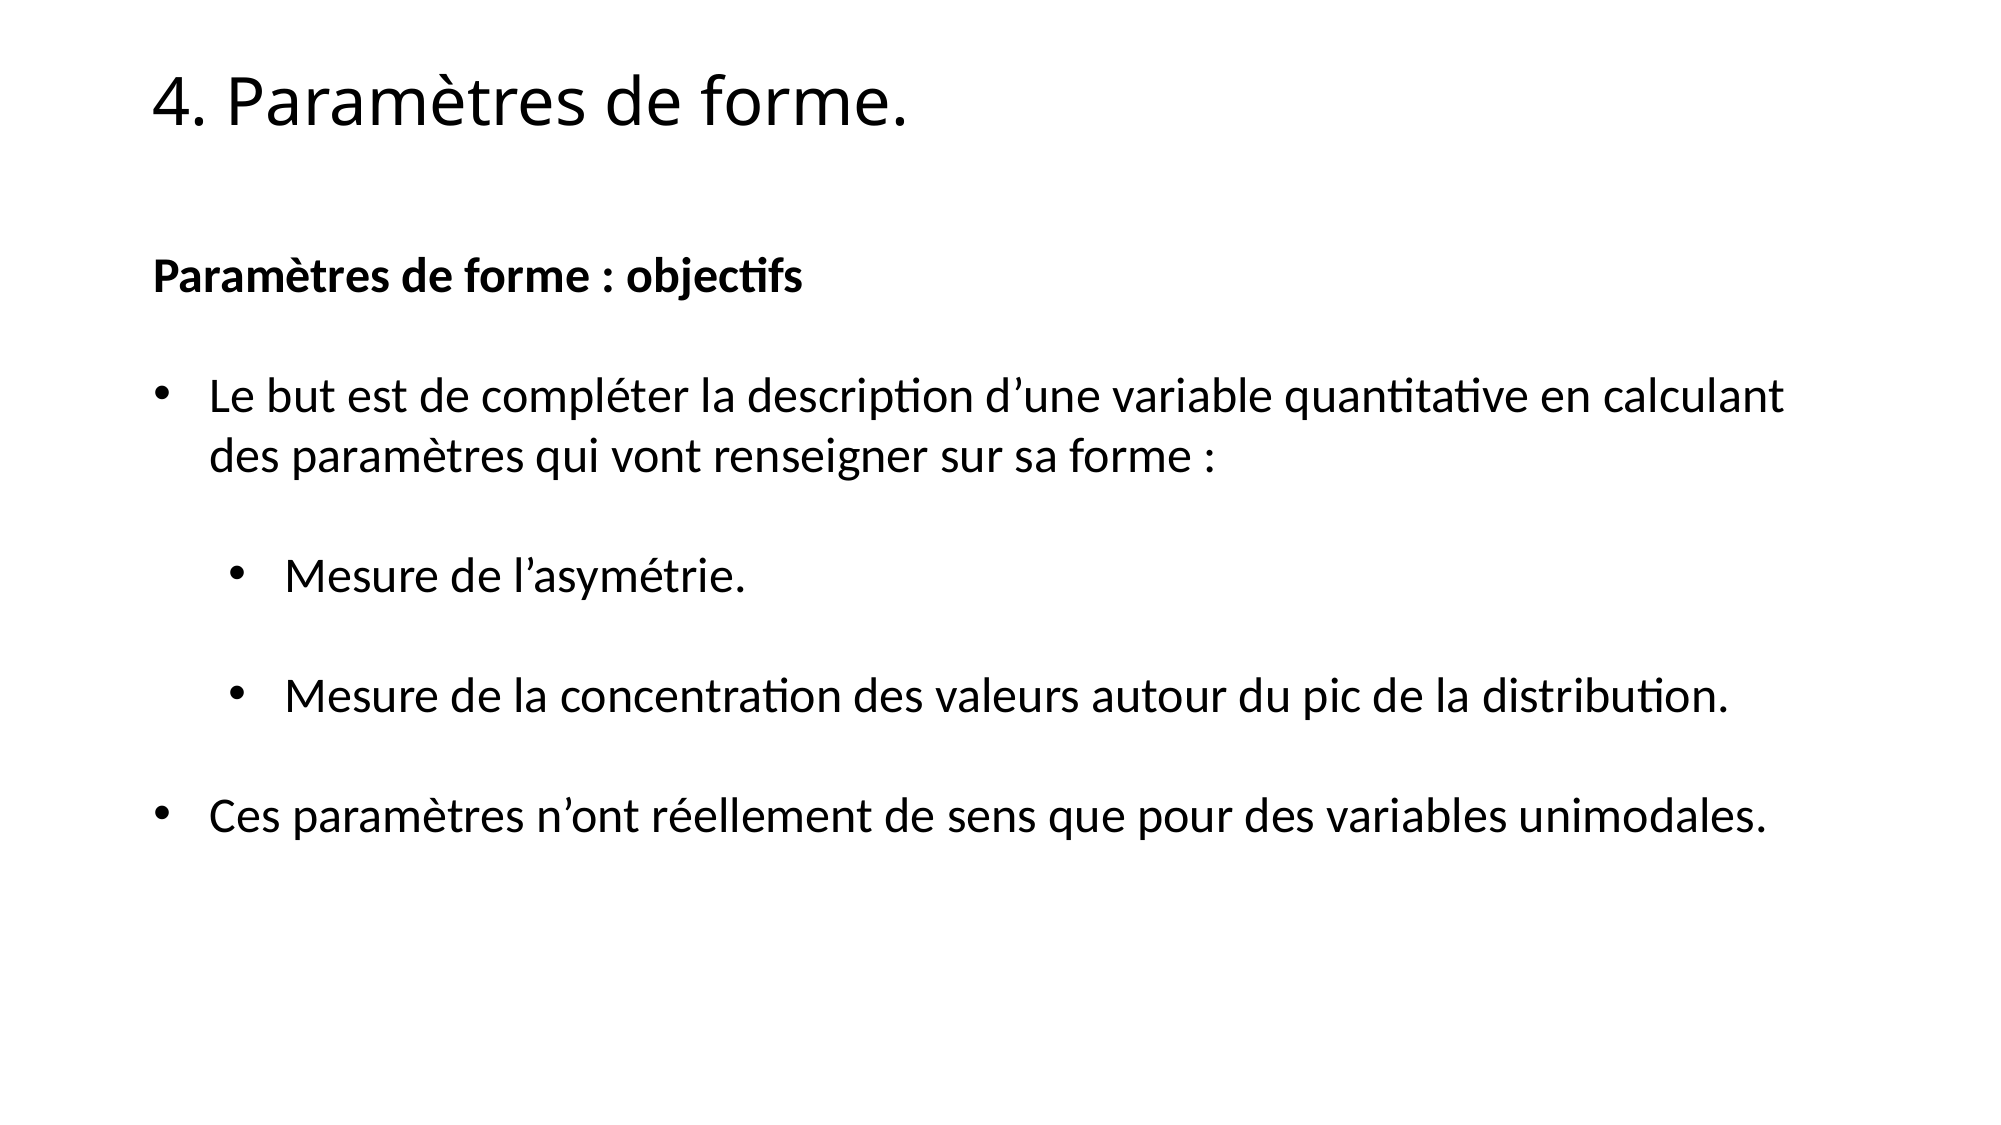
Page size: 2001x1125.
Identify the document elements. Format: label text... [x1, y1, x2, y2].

text_box 4. Paramètres de forme. [137, 59, 1863, 155]
text_box Paramètres de forme : objectifs Le but est de compléter la description d’une variable quantitative en calculant des paramètres qui vont renseigner sur sa forme : Mesure de l’asymétrie. Mesure de la concentration des valeurs autour du pic de la distribution. Ces paramètres n’ont réellement de sens que pour des variables unimodales. [138, 234, 1866, 850]
